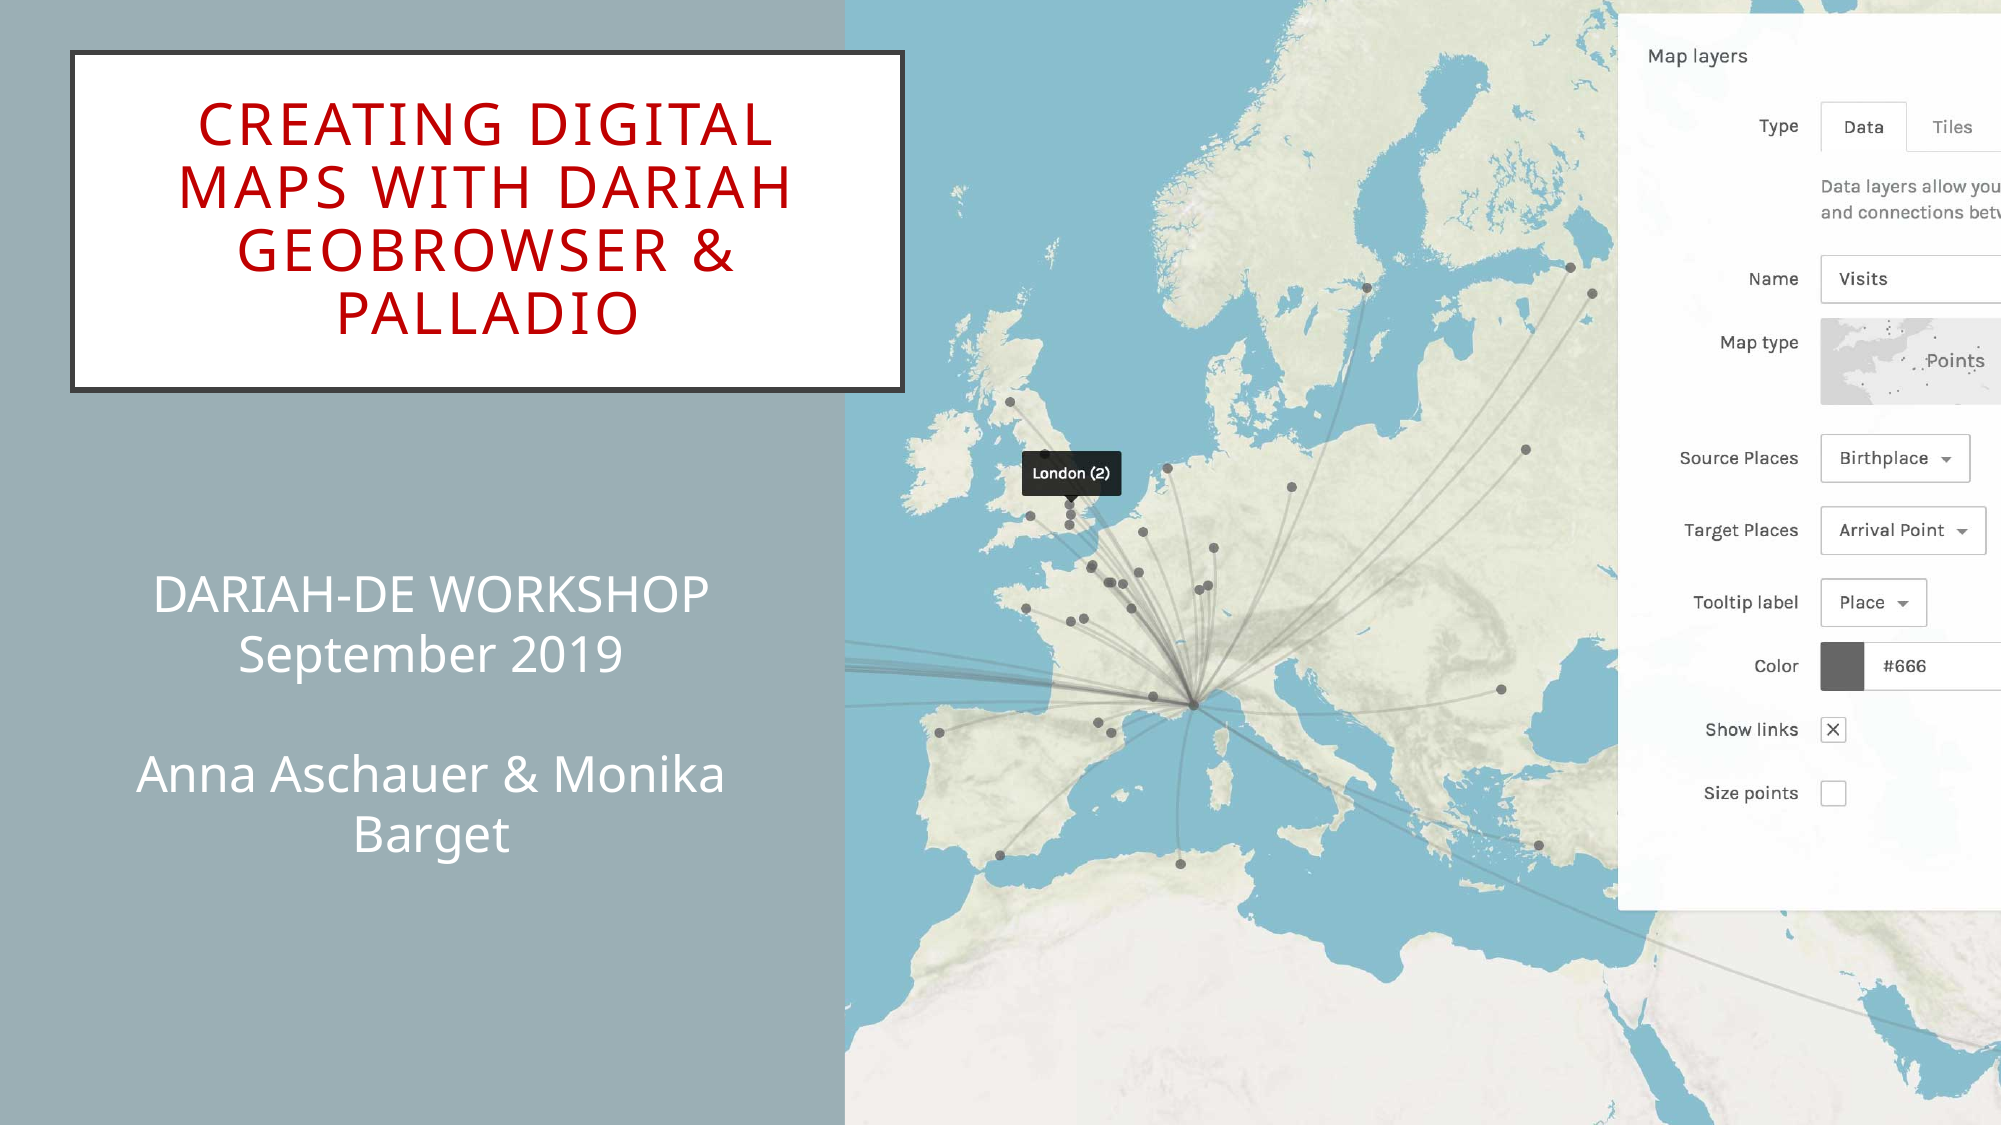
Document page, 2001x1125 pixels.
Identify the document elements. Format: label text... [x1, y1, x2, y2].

title CREATING DIGITAL MAPS WITH Dariah Geobrowser & Palladio [70, 50, 844, 393]
picture [844, 0, 2001, 1125]
list DARIAH-DE WORKSHOP September 2019 Anna Aschauer & Monika Barget [72, 555, 790, 915]
